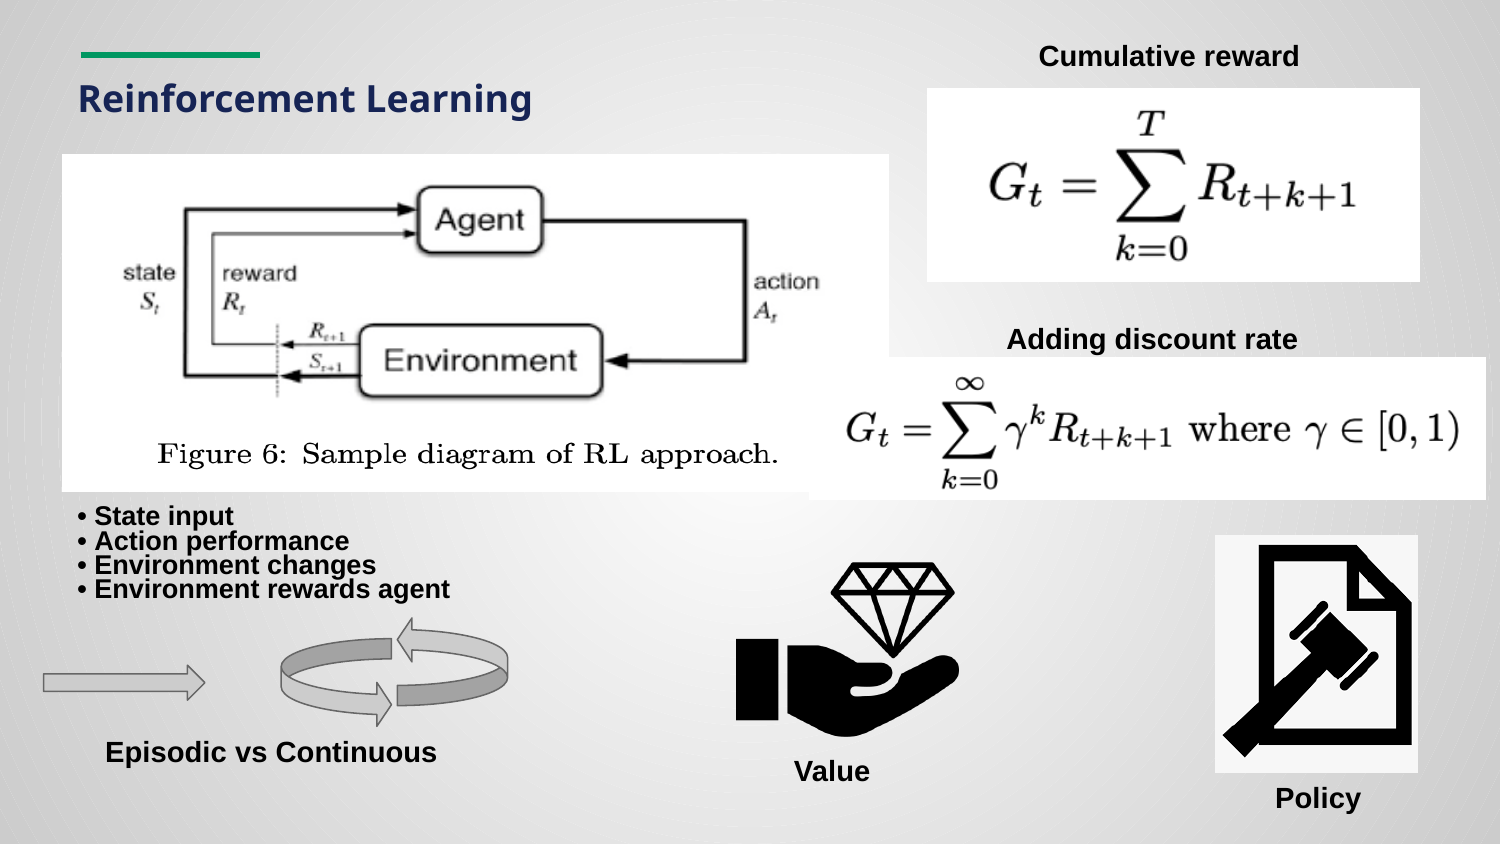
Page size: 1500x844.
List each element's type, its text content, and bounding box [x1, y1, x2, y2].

text_box Episodic vs Continuous [43, 683, 508, 819]
text_box [397, 617, 508, 706]
text_box Reinforcement Learning [62, 59, 952, 117]
text_box • State input • Action performance • Environment changes • Environment rewards agent [62, 498, 653, 619]
text_box Adding discount rate [991, 304, 1449, 355]
text_box [281, 638, 392, 727]
text_box Value [721, 736, 943, 802]
text_box Cumulative reward [952, 22, 1394, 86]
picture [1215, 534, 1418, 773]
text_box [43, 665, 205, 701]
text_box Policy [1217, 777, 1420, 830]
picture [927, 87, 1420, 283]
picture [736, 562, 959, 738]
picture [61, 153, 1486, 500]
